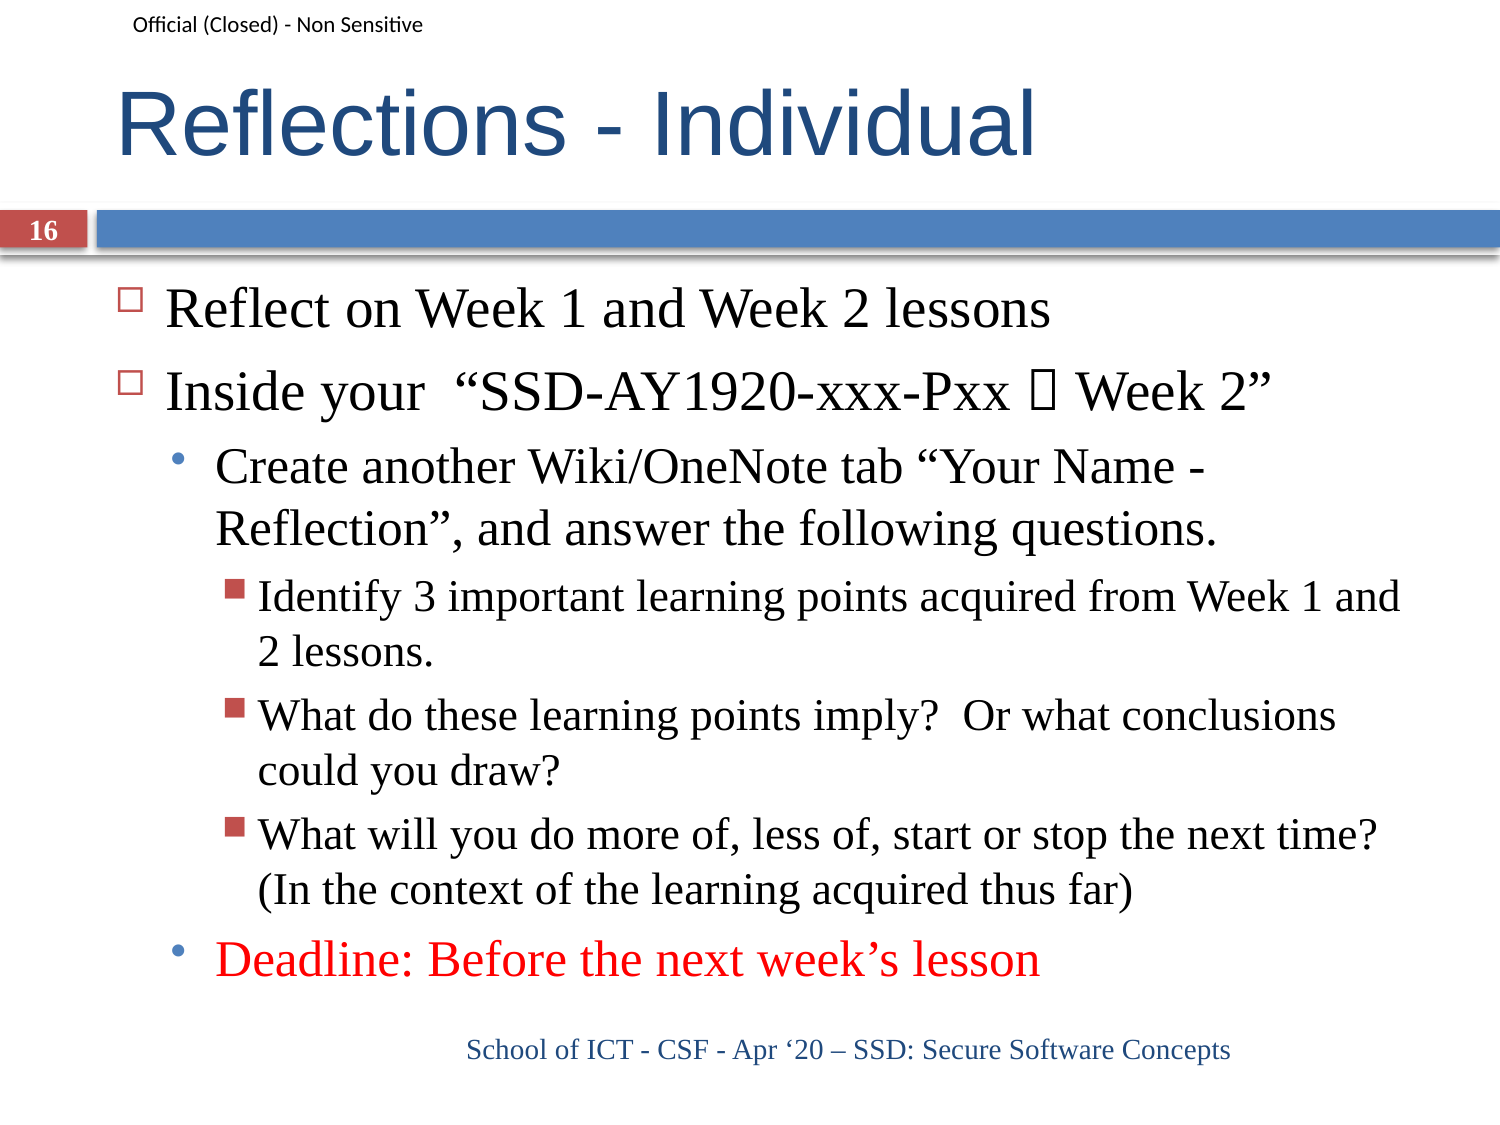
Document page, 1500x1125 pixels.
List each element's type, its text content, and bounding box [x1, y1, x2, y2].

footer School of ICT - CSF - Apr ‘20 – SSD: Secure Software Concepts [100, 1018, 1247, 1078]
title Reflections - Individual [100, 37, 1438, 200]
list Reflect on Week 1 and Week 2 lessons Inside your “SSD-AY1920-xxx-Pxx  Week 2” Create another Wiki/OneNote tab “Your Name - Reflection”, and answer the following questions. Identify 3 important learning points acquired from Week 1 and 2 lessons. What do these learning points imply? Or what conclusions could you draw? What will you do more of, less of, start or stop the next time? (In the context of the learning acquired thus far) Deadline: Before the next week’s lesson [100, 262, 1438, 1000]
slide_number 16 [0, 208, 88, 249]
